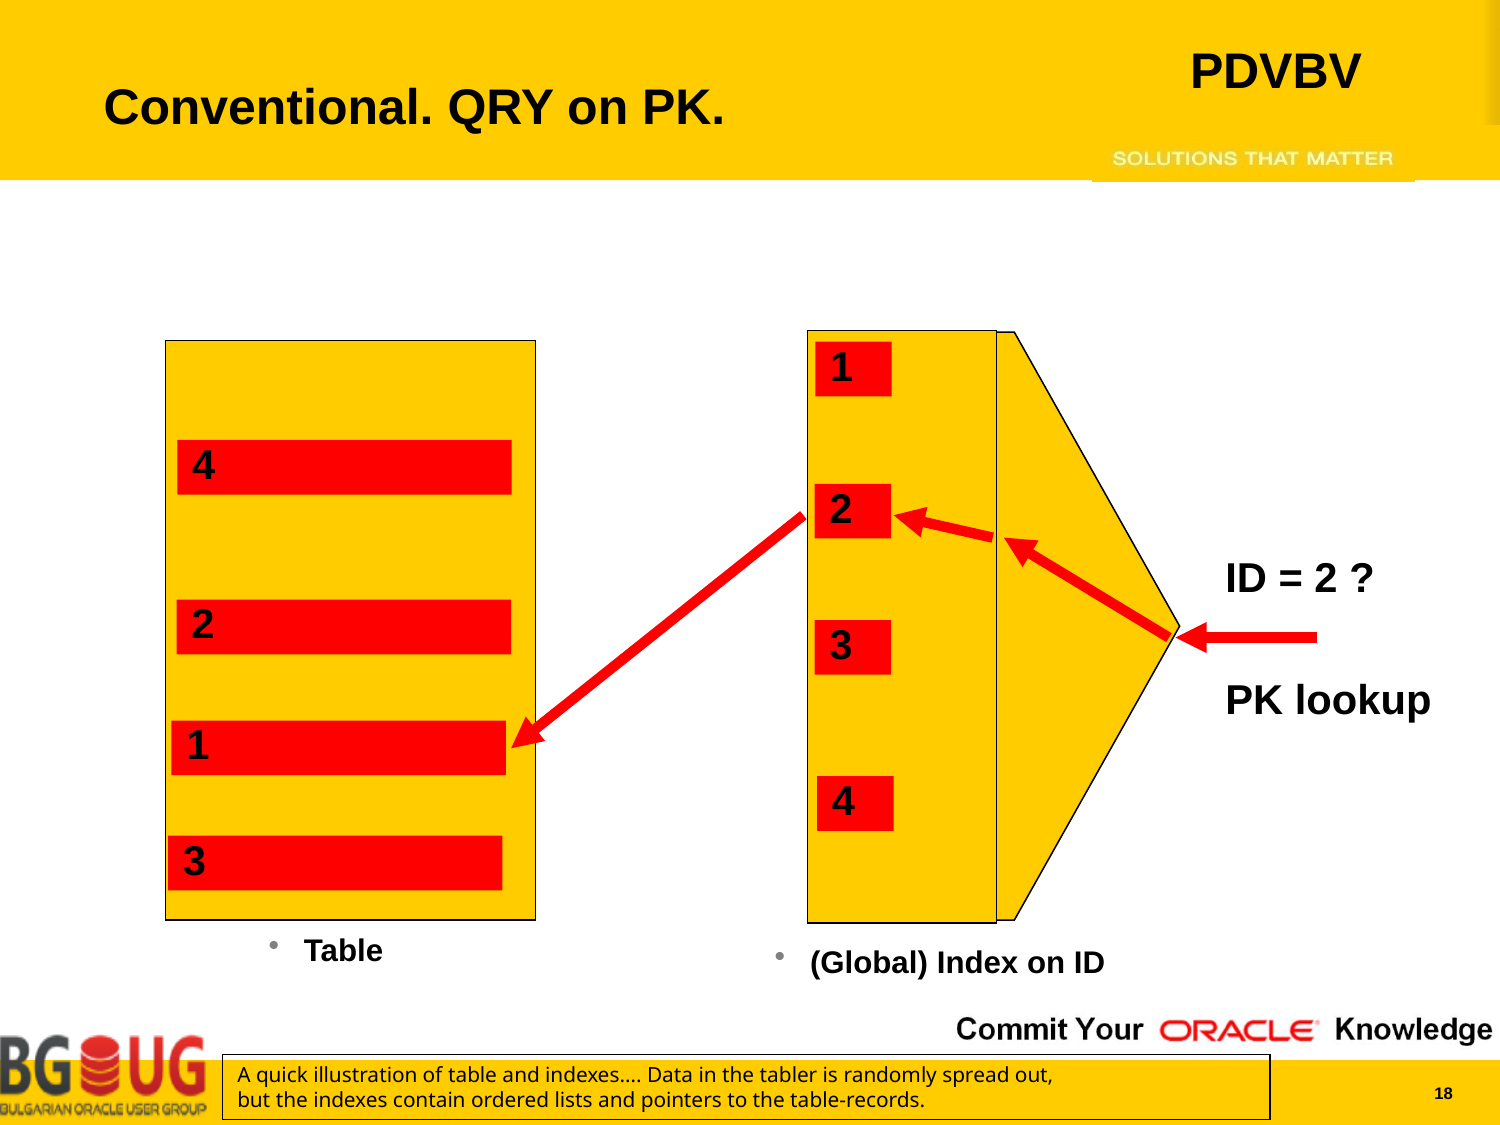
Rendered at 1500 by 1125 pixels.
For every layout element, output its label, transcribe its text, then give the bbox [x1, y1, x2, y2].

text_box A quick illustration of table and indexes…. Data in the tabler is randomly spread out, but the indexes contain ordered lists and pointers to the table-records. [222, 1054, 1271, 1120]
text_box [158, 339, 536, 976]
picture [0, 1034, 207, 1121]
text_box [510, 514, 804, 749]
slide_number 18 [1409, 1074, 1468, 1100]
text_box ID = 2 ? PK lookup [1210, 553, 1471, 730]
picture [952, 1011, 1500, 1050]
title Conventional. QRY on PK. [88, 58, 1064, 151]
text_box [706, 330, 1180, 988]
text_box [1003, 537, 1170, 638]
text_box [893, 514, 993, 538]
picture [1092, 137, 1415, 182]
picture [1160, 0, 1500, 125]
